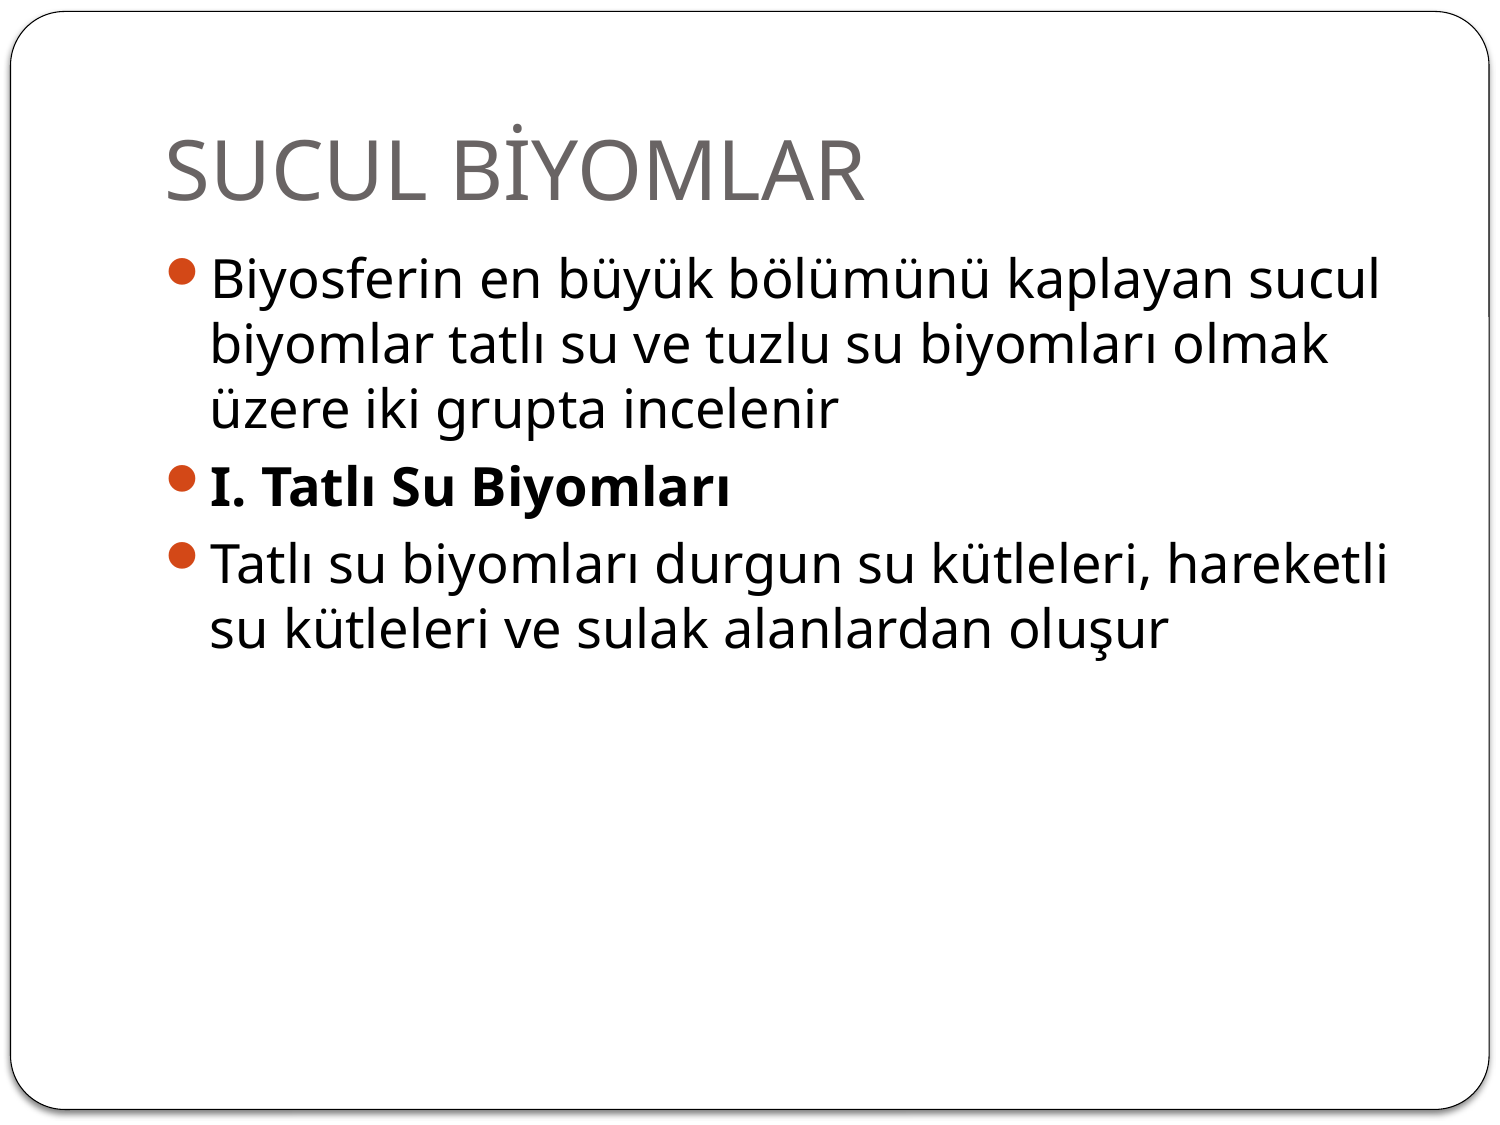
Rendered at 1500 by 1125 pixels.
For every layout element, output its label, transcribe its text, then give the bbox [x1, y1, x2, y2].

list Biyosferin en büyük bölümünü kaplayan sucul biyomlar tatlı su ve tuzlu su biyomları olmak üzere iki grupta incelenir I. Tatlı Su Biyomları Tatlı su biyomları durgun su kütleleri, hareketli su kütleleri ve sulak alanlardan oluşur [150, 237, 1425, 988]
title SUCUL BİYOMLAR [150, 45, 1425, 233]
